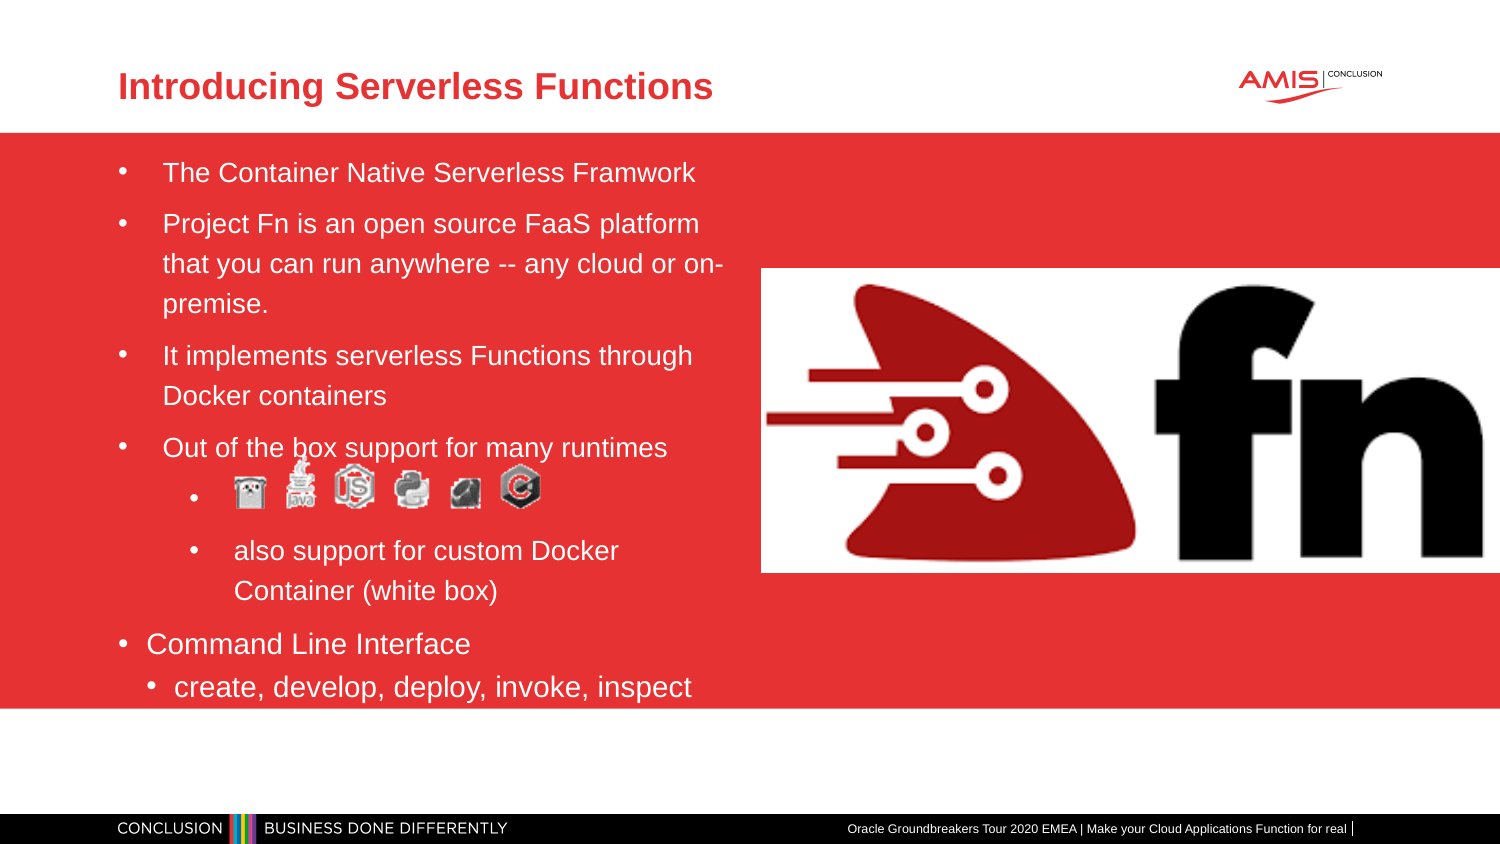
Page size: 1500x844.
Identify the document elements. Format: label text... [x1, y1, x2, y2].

list The Container Native Serverless Framwork Project Fn is an open source FaaS platform that you can run anywhere -- any cloud or on-premise. It implements serverless Functions through Docker containers Out of the box support for many runtimes also support for custom Docker Container (white box) Command Line Interface create, develop, deploy, invoke, inspect [118, 147, 733, 706]
title Introducing Serverless Functions [118, 47, 1205, 130]
picture [0, 814, 236, 844]
picture [761, 268, 1500, 573]
picture [232, 453, 542, 512]
footer Oracle Groundbreakers Tour 2020 EMEA | Make your Cloud Applications Function for real [814, 820, 1347, 839]
picture [1205, 59, 1388, 106]
picture [239, 814, 1500, 844]
